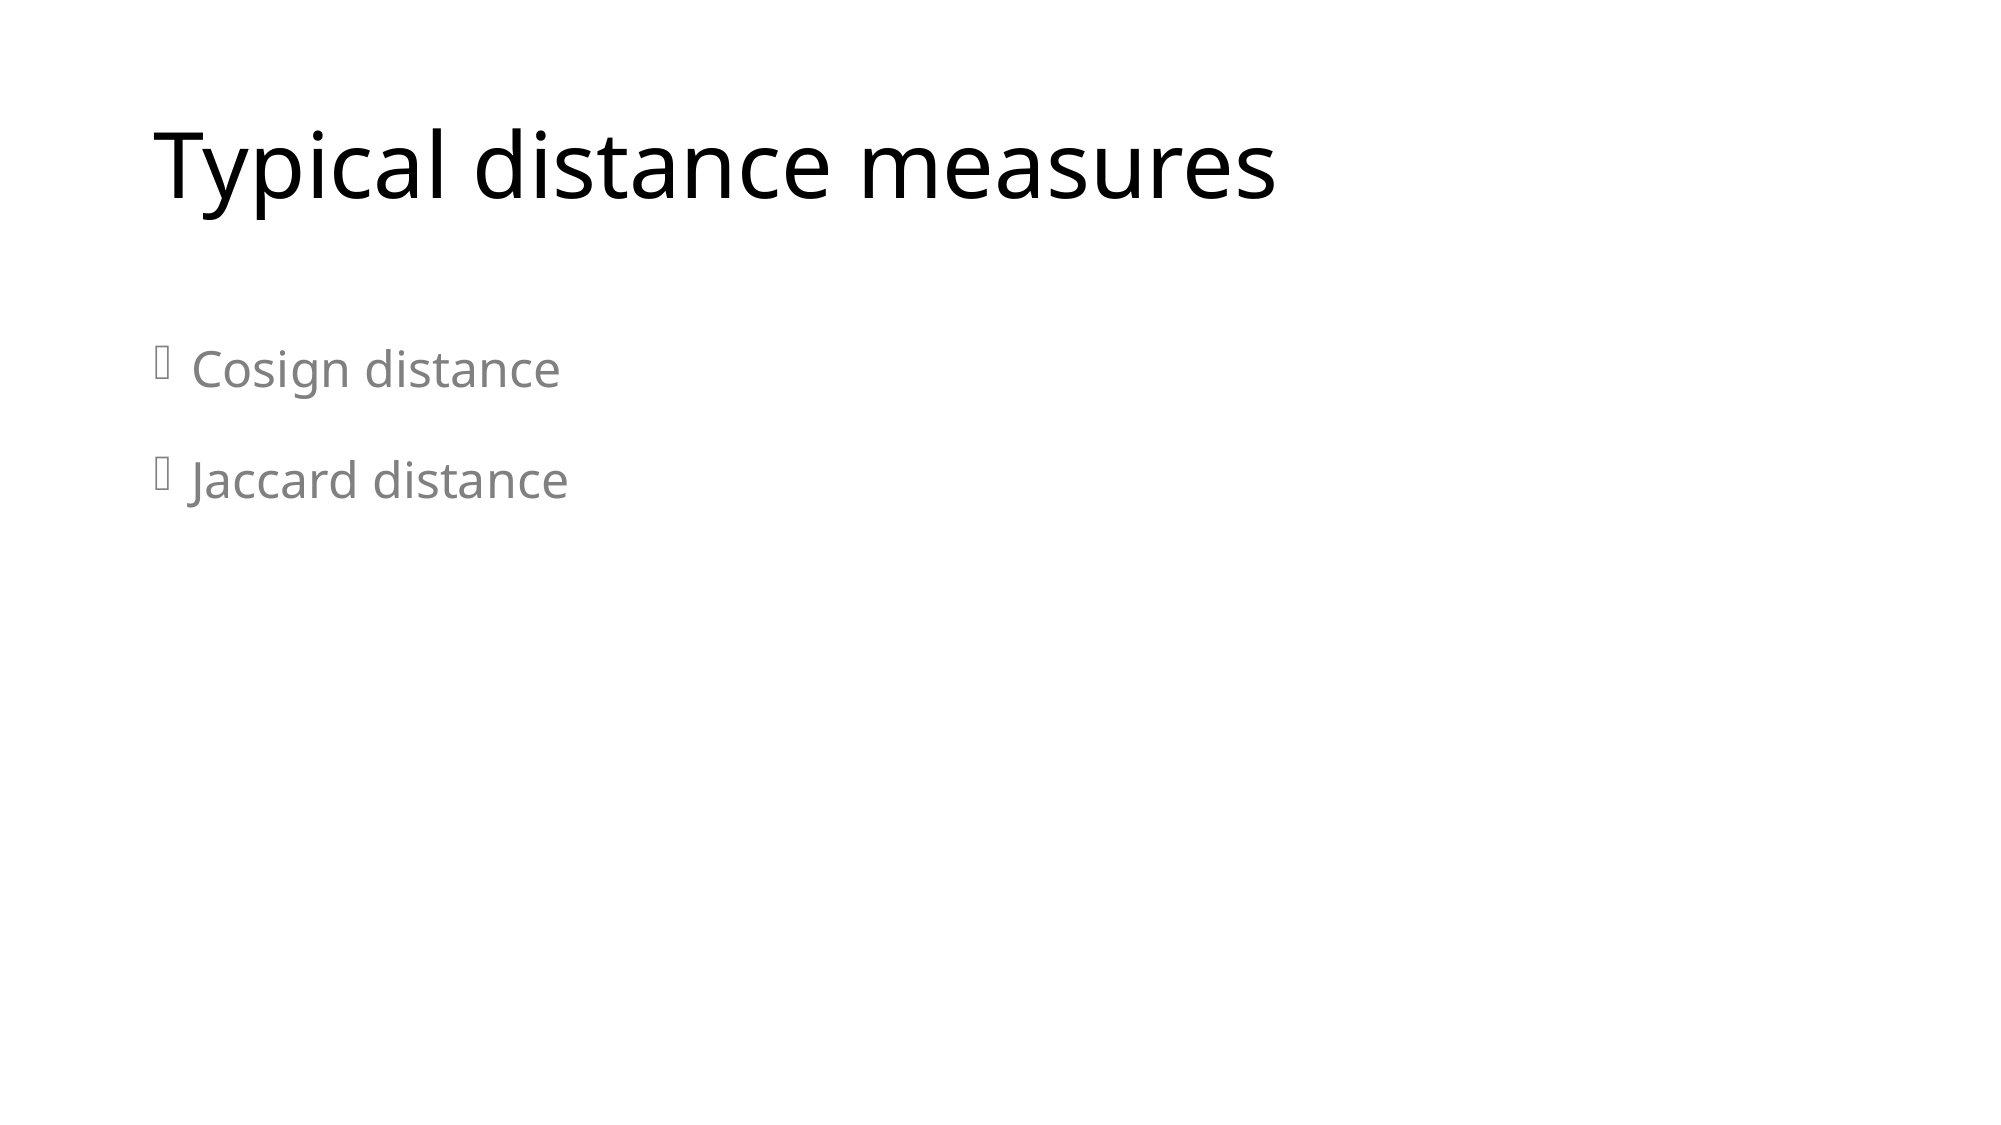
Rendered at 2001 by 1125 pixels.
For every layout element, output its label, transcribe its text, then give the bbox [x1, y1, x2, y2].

title Typical distance measures [138, 60, 1864, 278]
list Cosign distance Jaccard distance [138, 299, 1864, 1014]
